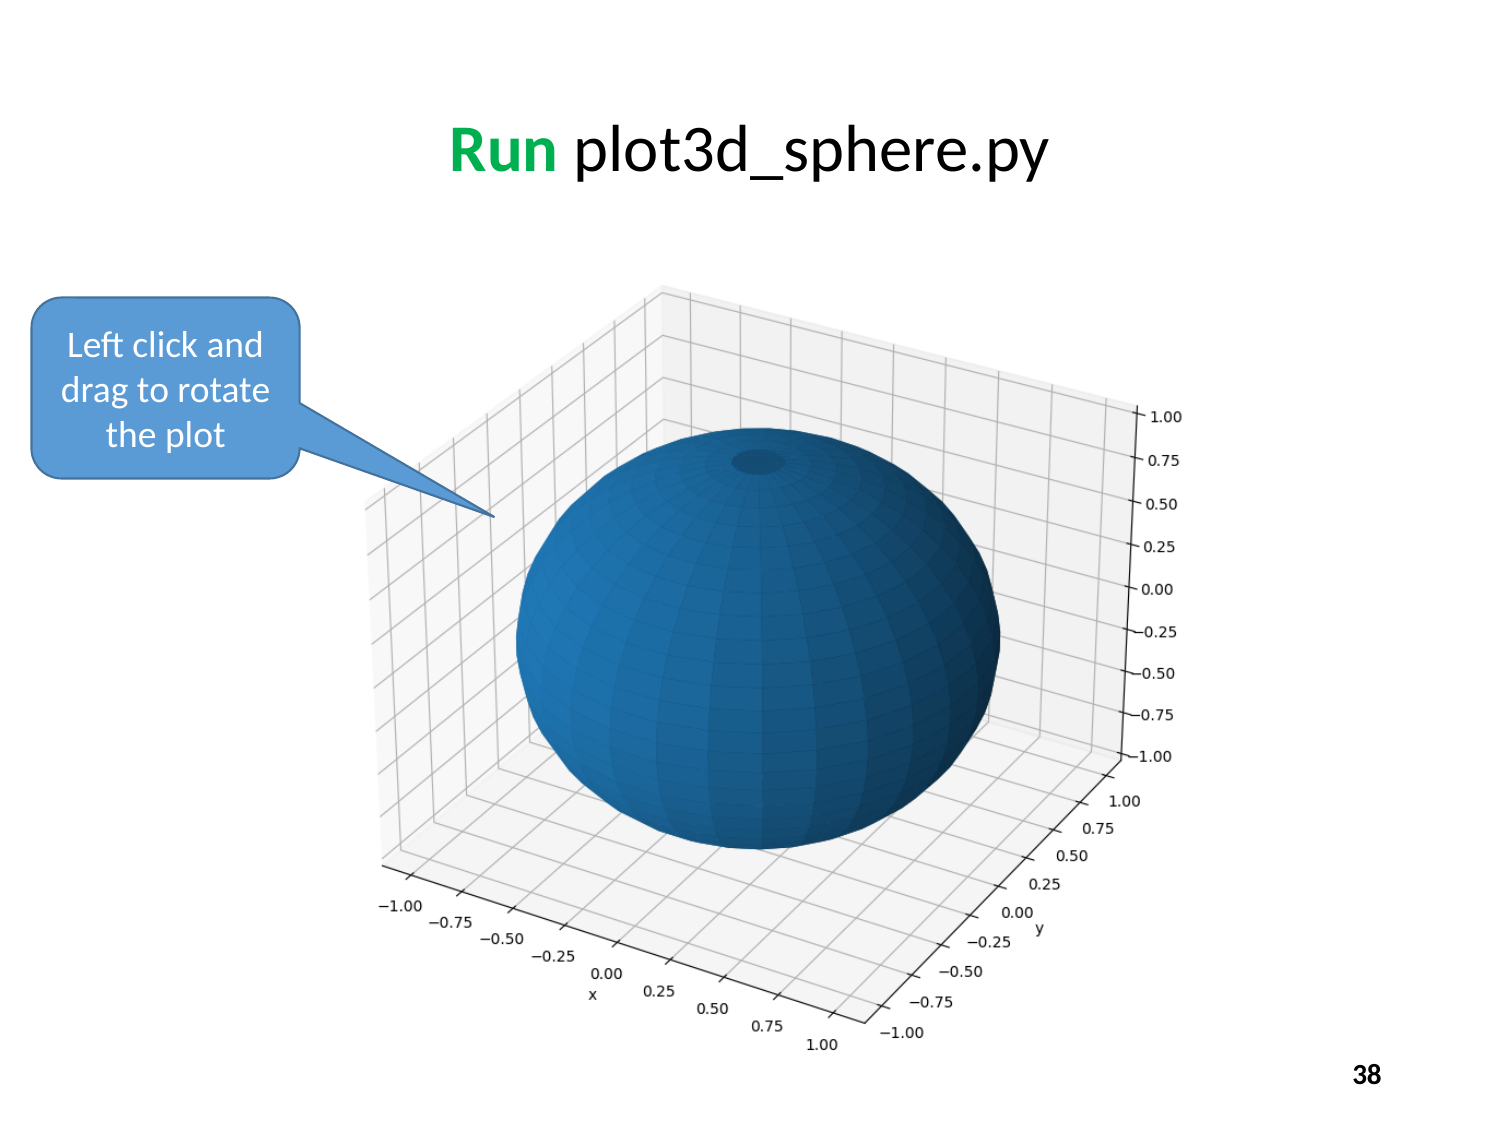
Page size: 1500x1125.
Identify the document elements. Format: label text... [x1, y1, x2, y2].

slide_number 38 [1059, 1042, 1397, 1103]
picture [313, 264, 1187, 1085]
text_box Left click and drag to rotate the plot [30, 296, 313, 480]
title Run plot3d_sphere.py [103, 59, 1397, 241]
